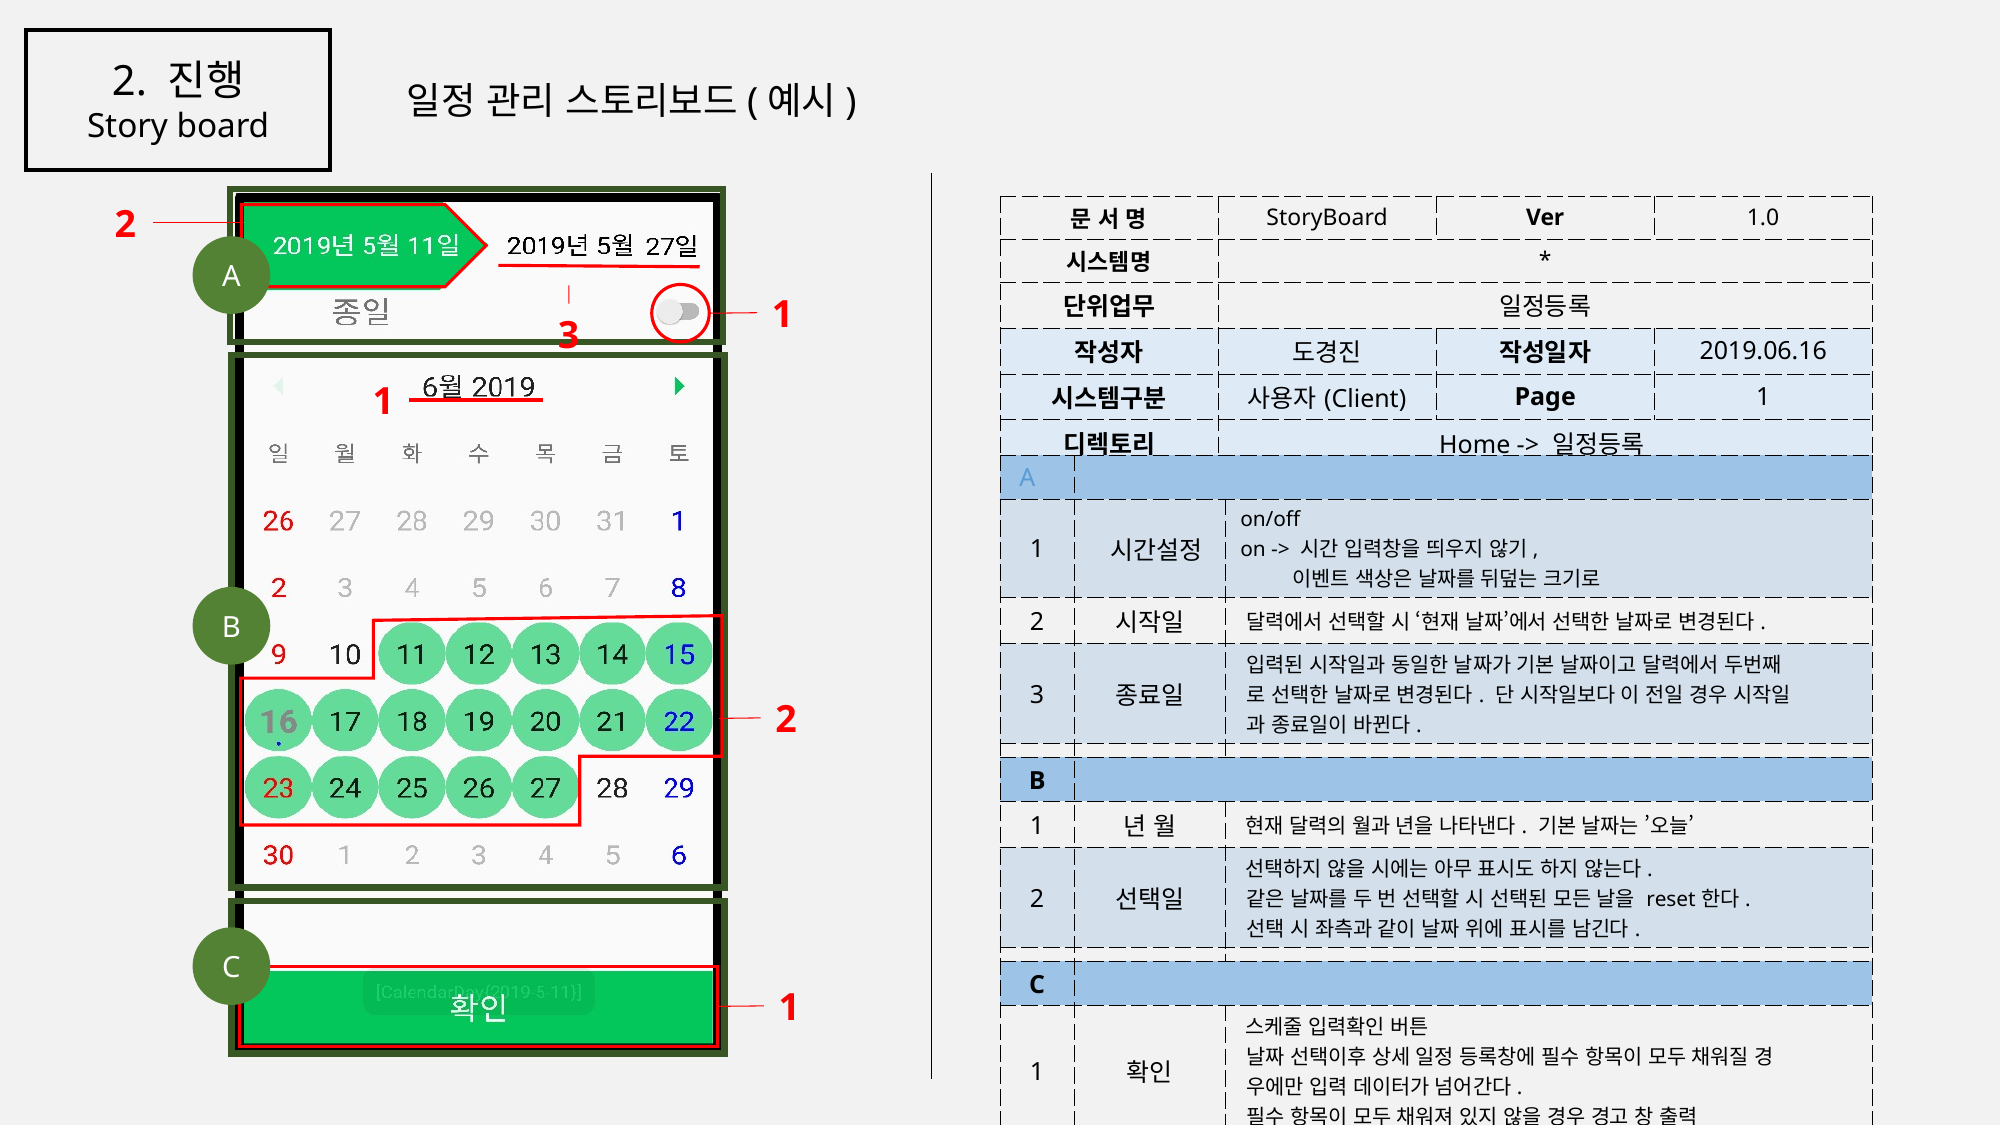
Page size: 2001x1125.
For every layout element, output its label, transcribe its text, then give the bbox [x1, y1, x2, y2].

table_cell 달력에서 선택할 시 ‘현재 날짜’에서 선택한 날짜로 변경된다. [1225, 597, 1872, 643]
table_cell 1 [1000, 499, 1074, 597]
table_cell 현재 달력의 월과 년을 나타낸다. 기본 날짜는 ’오늘’ [1225, 801, 1872, 847]
text_box 2 [99, 192, 152, 252]
table_header [1074, 455, 1872, 499]
text_box [239, 965, 718, 1048]
text_box [713, 614, 723, 758]
table_cell [1074, 961, 1872, 1005]
table_cell [1000, 947, 1074, 961]
table_cell 선택일 [1074, 847, 1225, 947]
text_box 2 [760, 687, 812, 748]
table_cell 작성일자 [1436, 328, 1654, 374]
table_cell 디렉토리 [1000, 420, 1218, 455]
table_cell C [1000, 961, 1074, 1005]
table_cell 단위업무 [1000, 282, 1218, 328]
text_box 일정 관리 스토리보드(예시) [391, 69, 938, 129]
table_cell on/off on -> 시간 입력창을 띄우지 않기, 이벤트 색상은 날짜를 뒤덮는 크기로 [1225, 499, 1872, 597]
table_cell 시스템구분 [1000, 374, 1218, 420]
table_cell 3 [1000, 643, 1074, 743]
text_box [230, 1006, 726, 1054]
table_cell Page [1436, 374, 1654, 420]
table_cell 1 [1000, 1005, 1074, 1125]
text_box [229, 188, 724, 312]
table_cell 2019.06.16 [1654, 328, 1872, 374]
text_box [238, 343, 244, 354]
text_box [240, 223, 244, 236]
table_cell 시스템명 [1000, 239, 1218, 282]
text_box C [191, 926, 244, 1007]
text_box [238, 889, 244, 900]
table_cell 스케줄 입력확인 버튼 날짜 선택이후 상세 일정 등록창에 필수 항목이 모두 채워질 경 우에만 입력 데이터가 넘어간다. 필수 항목이 모두 채워져 있지 않을 경우 경고 창 출력 [1225, 1005, 1872, 1125]
table_cell 2 [1000, 847, 1074, 947]
table_cell 시간설정 [1074, 499, 1225, 597]
text_box A [191, 235, 244, 315]
table_header Ver [1436, 196, 1654, 239]
text_box 1 [763, 976, 815, 1036]
table_cell 1 [1654, 374, 1872, 420]
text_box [26, 29, 330, 171]
table_cell 도경진 [1218, 328, 1436, 374]
text_box [713, 314, 724, 343]
text_box 1 [757, 282, 809, 343]
table_cell 년 월 [1074, 801, 1225, 847]
table_cell [1225, 947, 1872, 961]
text_box [713, 889, 719, 900]
text_box [240, 203, 244, 222]
table_cell B [1000, 757, 1074, 801]
table_cell [1074, 757, 1872, 801]
table_cell 시작일 [1074, 597, 1225, 643]
text_box [713, 354, 726, 717]
table_cell [1000, 743, 1074, 757]
table_cell * [1218, 239, 1872, 282]
table_cell 선택하지 않을 시에는 아무 표시도 하지 않는다. 같은 날짜를 두 번 선택할 시 선택된 모든 날을 reset한다. 선택 시 좌측과 같이 날짜 위에 표시를 남긴다. [1225, 847, 1872, 947]
table_cell 확인 [1074, 1005, 1225, 1125]
table_header StoryBoard [1218, 196, 1436, 239]
table_cell [1074, 947, 1225, 961]
table_cell [1225, 743, 1872, 757]
text_box [230, 354, 244, 587]
text_box B [191, 585, 244, 666]
text_box [239, 677, 244, 827]
table_header 문 서 명 [1000, 196, 1218, 239]
table_cell 사용자(Client) [1218, 374, 1436, 420]
table_cell 입력된 시작일과 동일한 날짜가 기본 날짜이고 달력에서 두번째 로 선택한 날짜로 변경된다. 단 시작일보다 이 전일 경우 시작일 과 종료일이 바뀐다. [1225, 643, 1872, 743]
table_cell 일정등록 [1218, 282, 1872, 328]
table_cell 1 [1000, 801, 1074, 847]
table_header A [1000, 455, 1074, 499]
picture [244, 201, 713, 1045]
table_header 1.0 [1654, 196, 1872, 239]
text_box [713, 900, 726, 1005]
text_box [229, 314, 244, 343]
table_cell 종료일 [1074, 643, 1225, 743]
text_box [230, 664, 244, 889]
table_cell Home -> 일정등록 [1218, 420, 1872, 455]
table_cell 작성자 [1000, 328, 1218, 374]
table_cell [1074, 743, 1225, 757]
text_box [713, 719, 726, 889]
text_box [713, 343, 719, 354]
table_cell 2 [1000, 597, 1074, 643]
text_box [230, 900, 244, 928]
